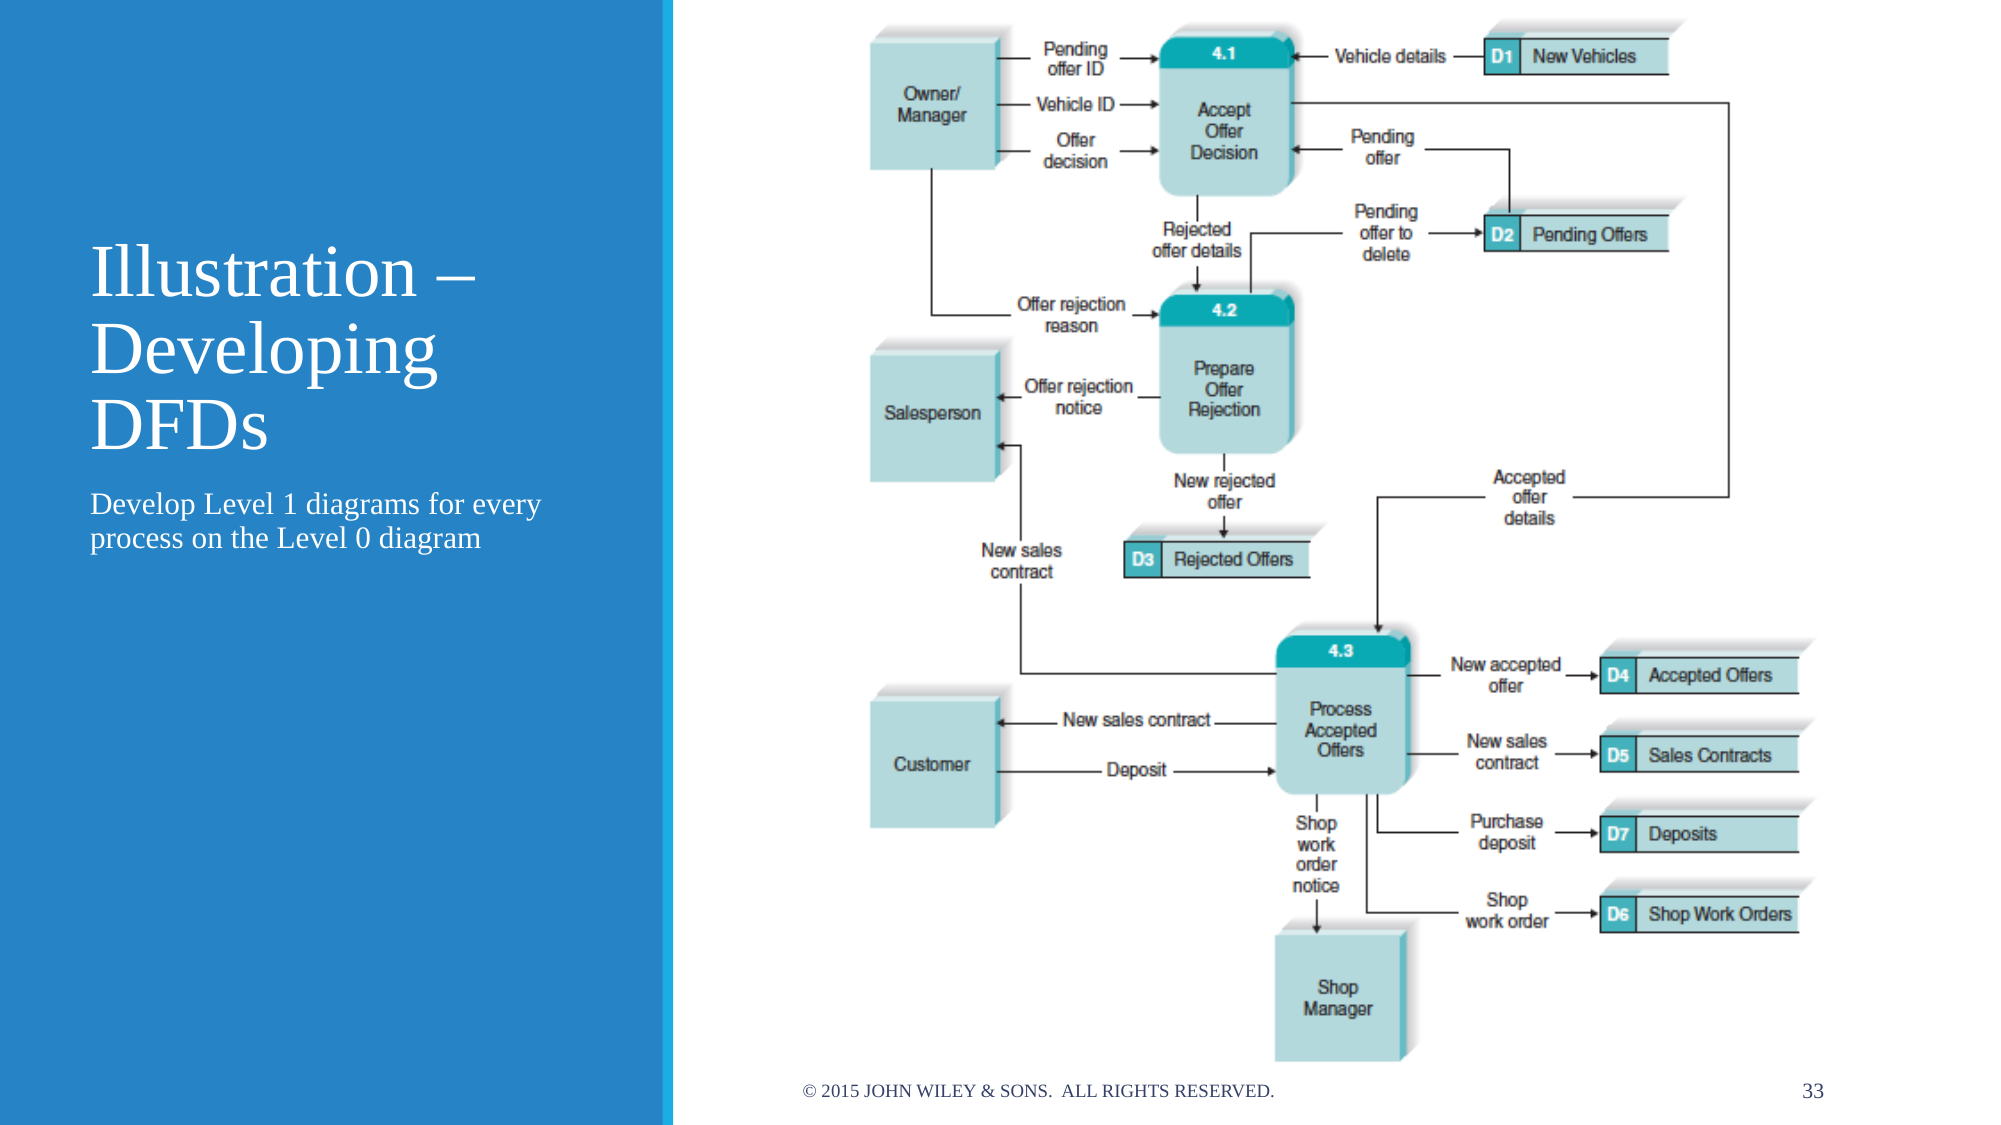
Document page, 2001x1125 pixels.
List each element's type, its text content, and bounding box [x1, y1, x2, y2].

footer © 2015 JOHN WILEY & SONS. ALL RIGHTS RESERVED. [787, 1059, 1550, 1120]
title Illustration – Developing DFDs [75, 97, 600, 473]
slide_number ‹#› [1624, 1059, 1840, 1120]
picture [841, 8, 1831, 1072]
list Develop Level 1 diagrams for every process on the Level 0 diagram [75, 479, 600, 1035]
